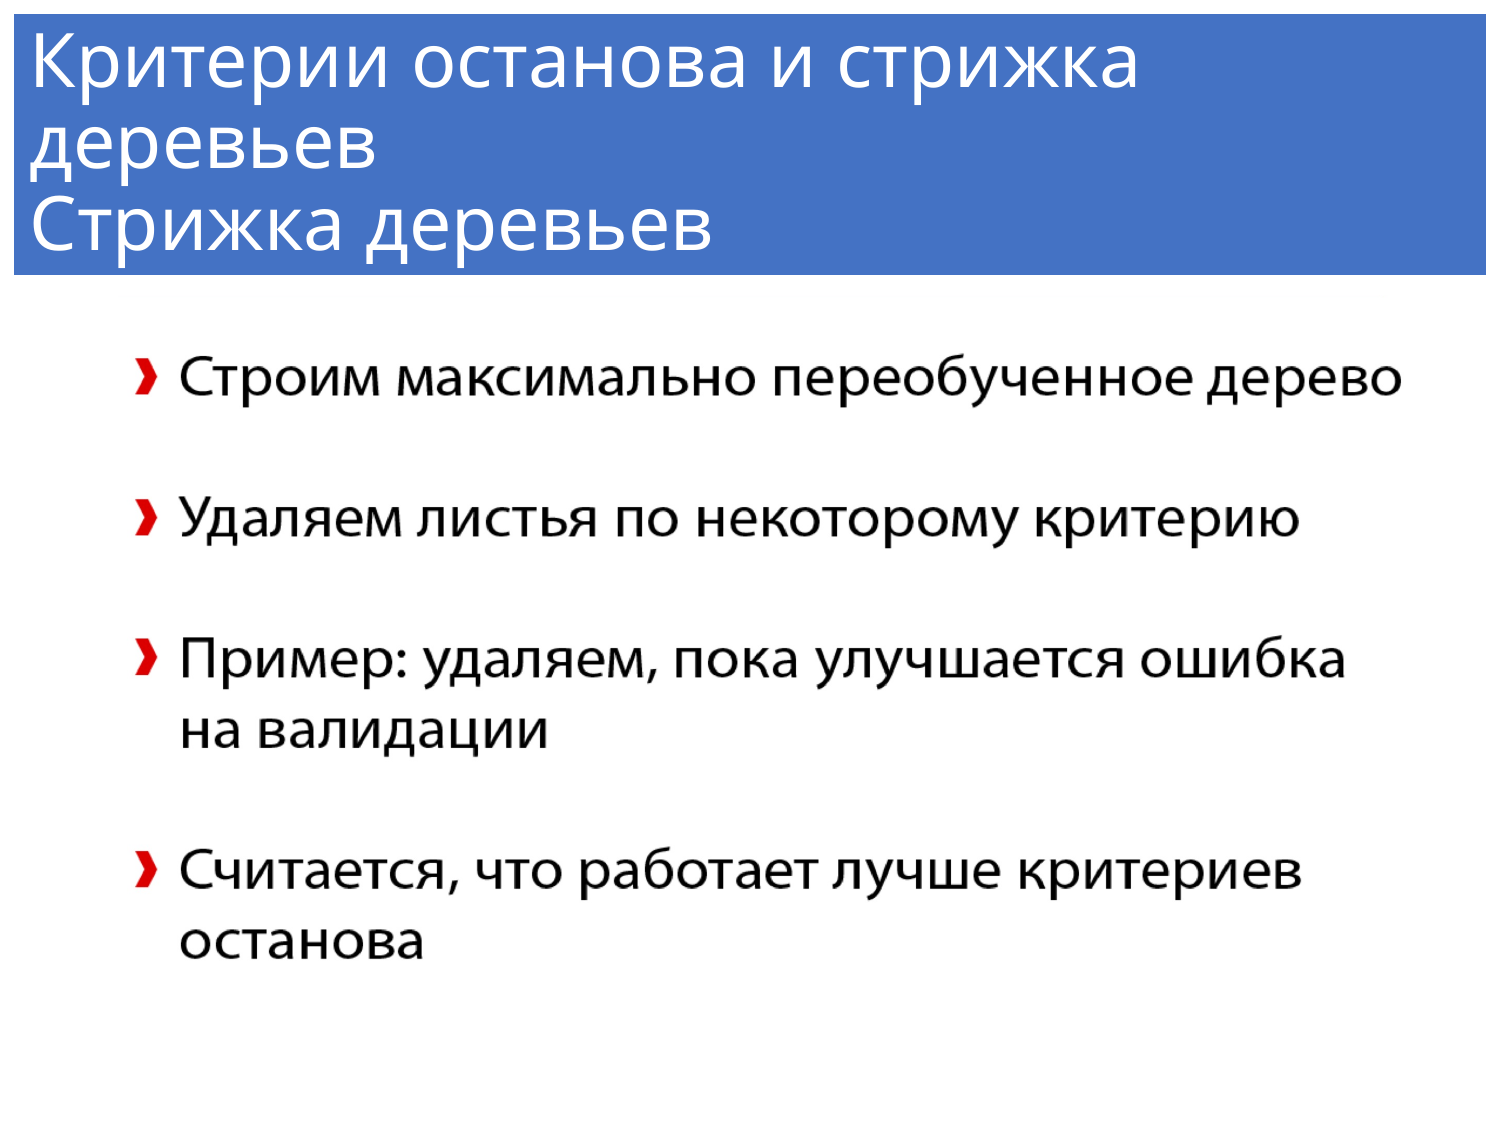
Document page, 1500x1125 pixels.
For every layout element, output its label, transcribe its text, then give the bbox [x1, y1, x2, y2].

title Критерии останова и стрижка деревьев Стрижка деревьев [14, 14, 1486, 275]
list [118, 295, 1406, 1105]
